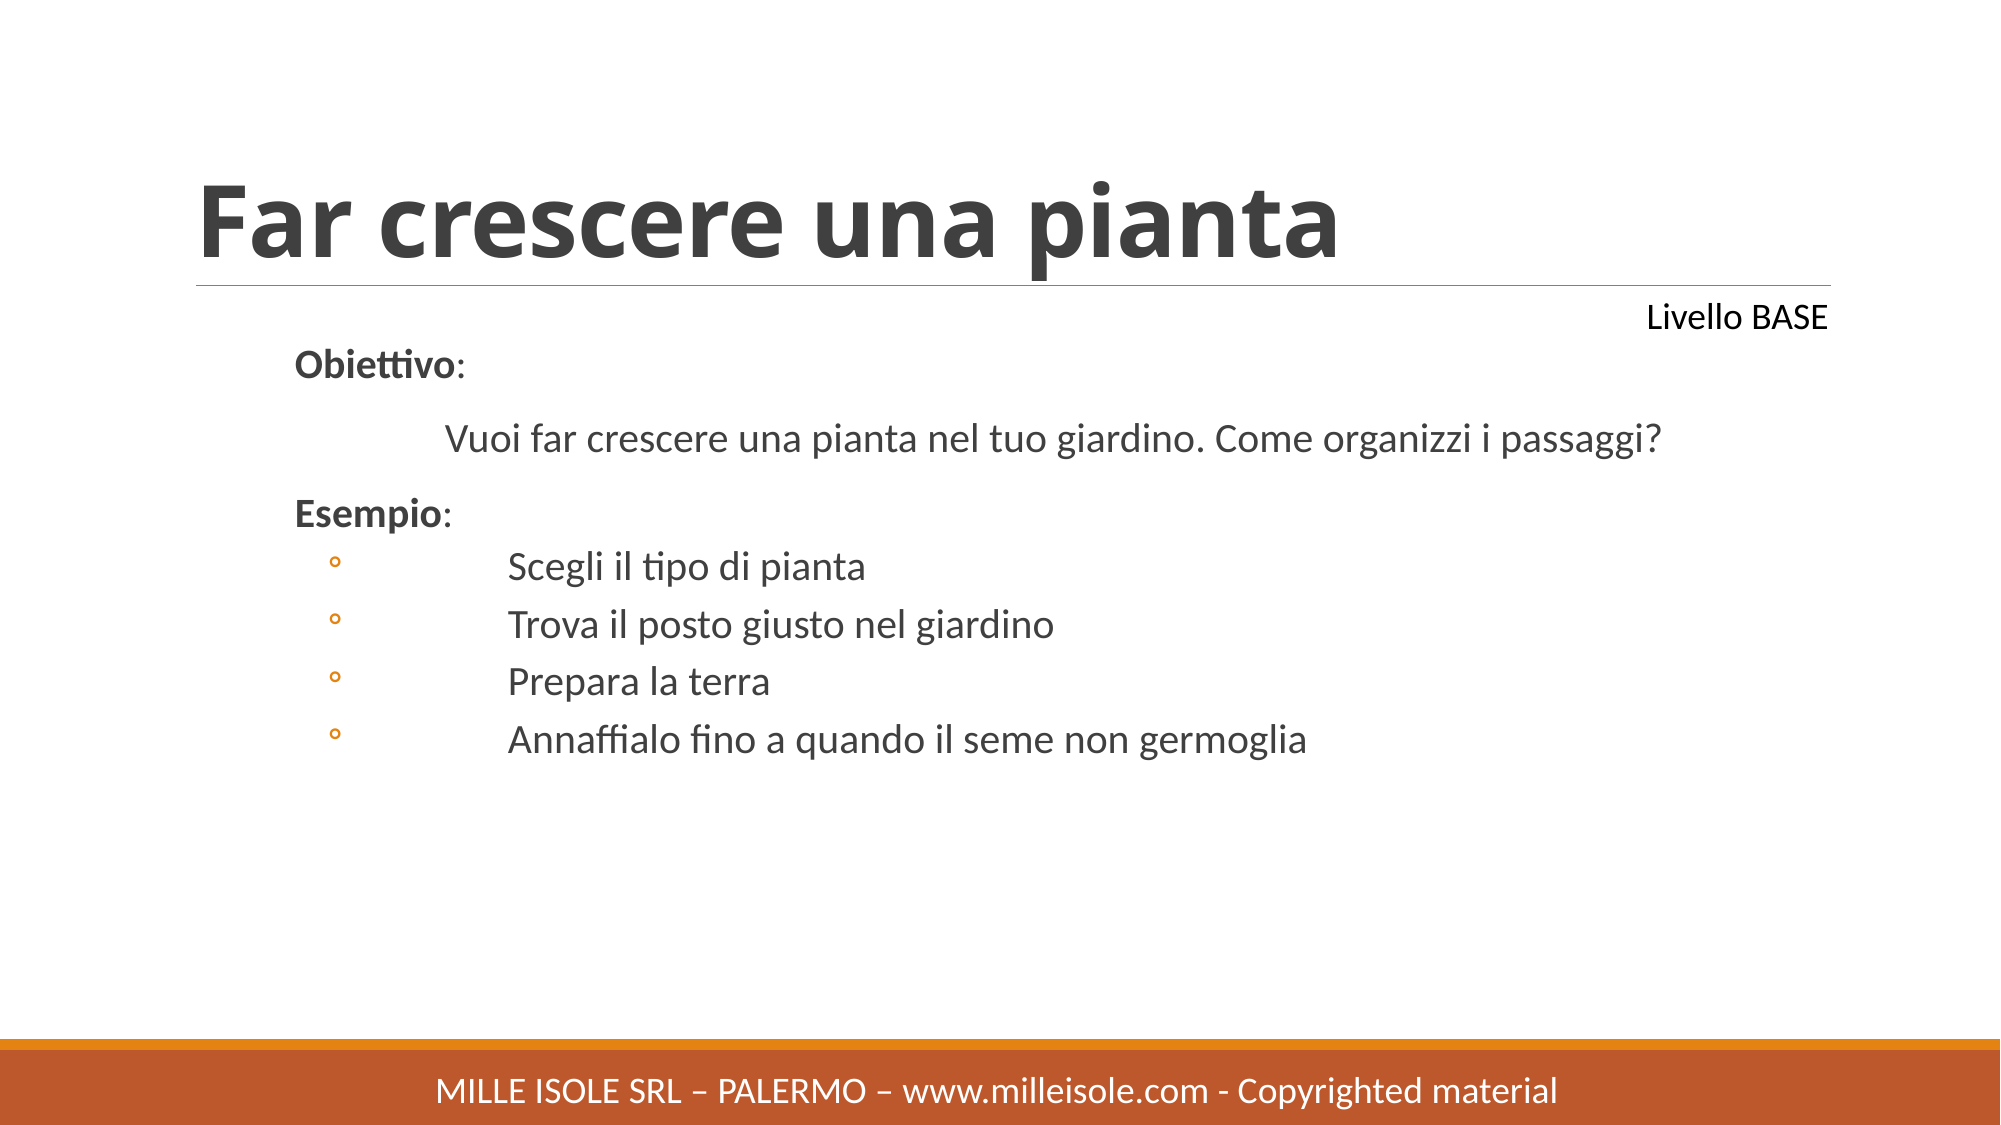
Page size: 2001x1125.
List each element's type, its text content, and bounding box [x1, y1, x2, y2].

text_box Livello BASE [1631, 284, 1887, 345]
list Obiettivo: Vuoi far crescere una pianta nel tuo giardino. Come organizzi i passaggi? Esempio: Scegli il tipo di pianta Trova il posto giusto nel giardino Prepara la terra Annaffialo fino a quando il seme non germoglia [294, 335, 1706, 869]
title Far crescere una pianta [180, 47, 1830, 285]
